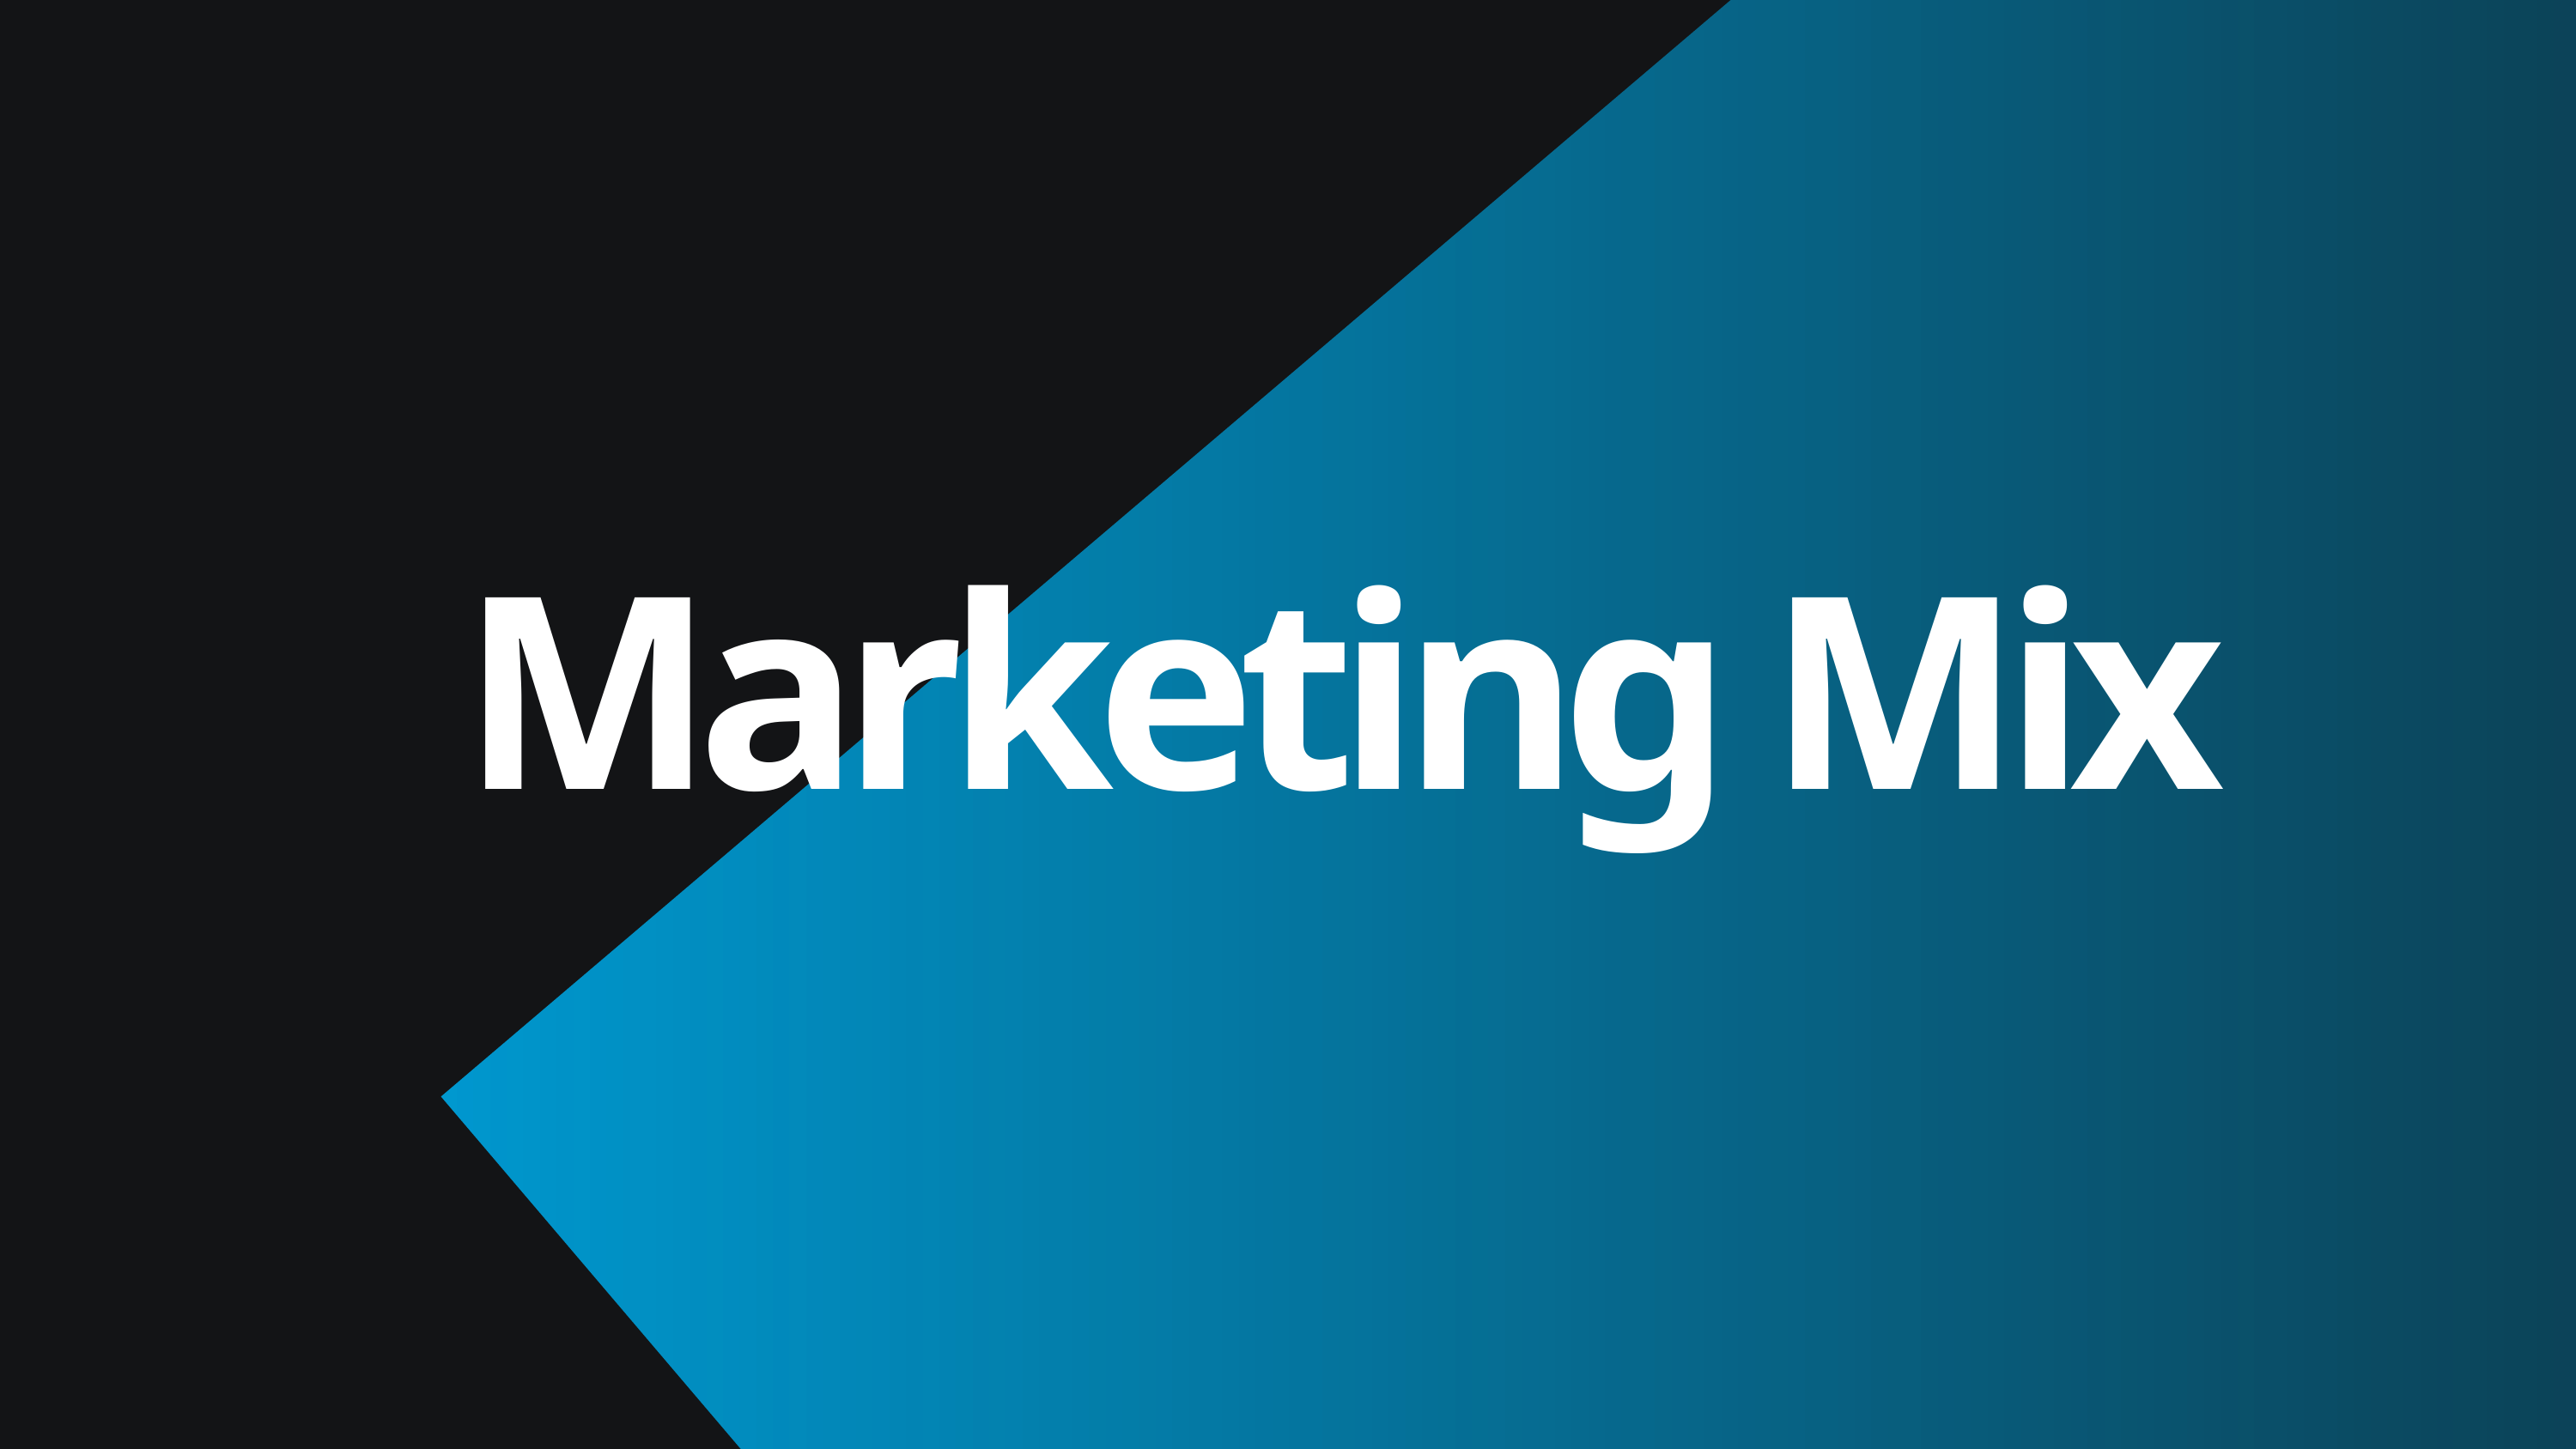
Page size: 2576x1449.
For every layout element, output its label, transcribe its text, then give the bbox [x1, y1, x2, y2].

text_box Marketing Mix [461, 606, 2322, 843]
text_box [440, 0, 2576, 1449]
